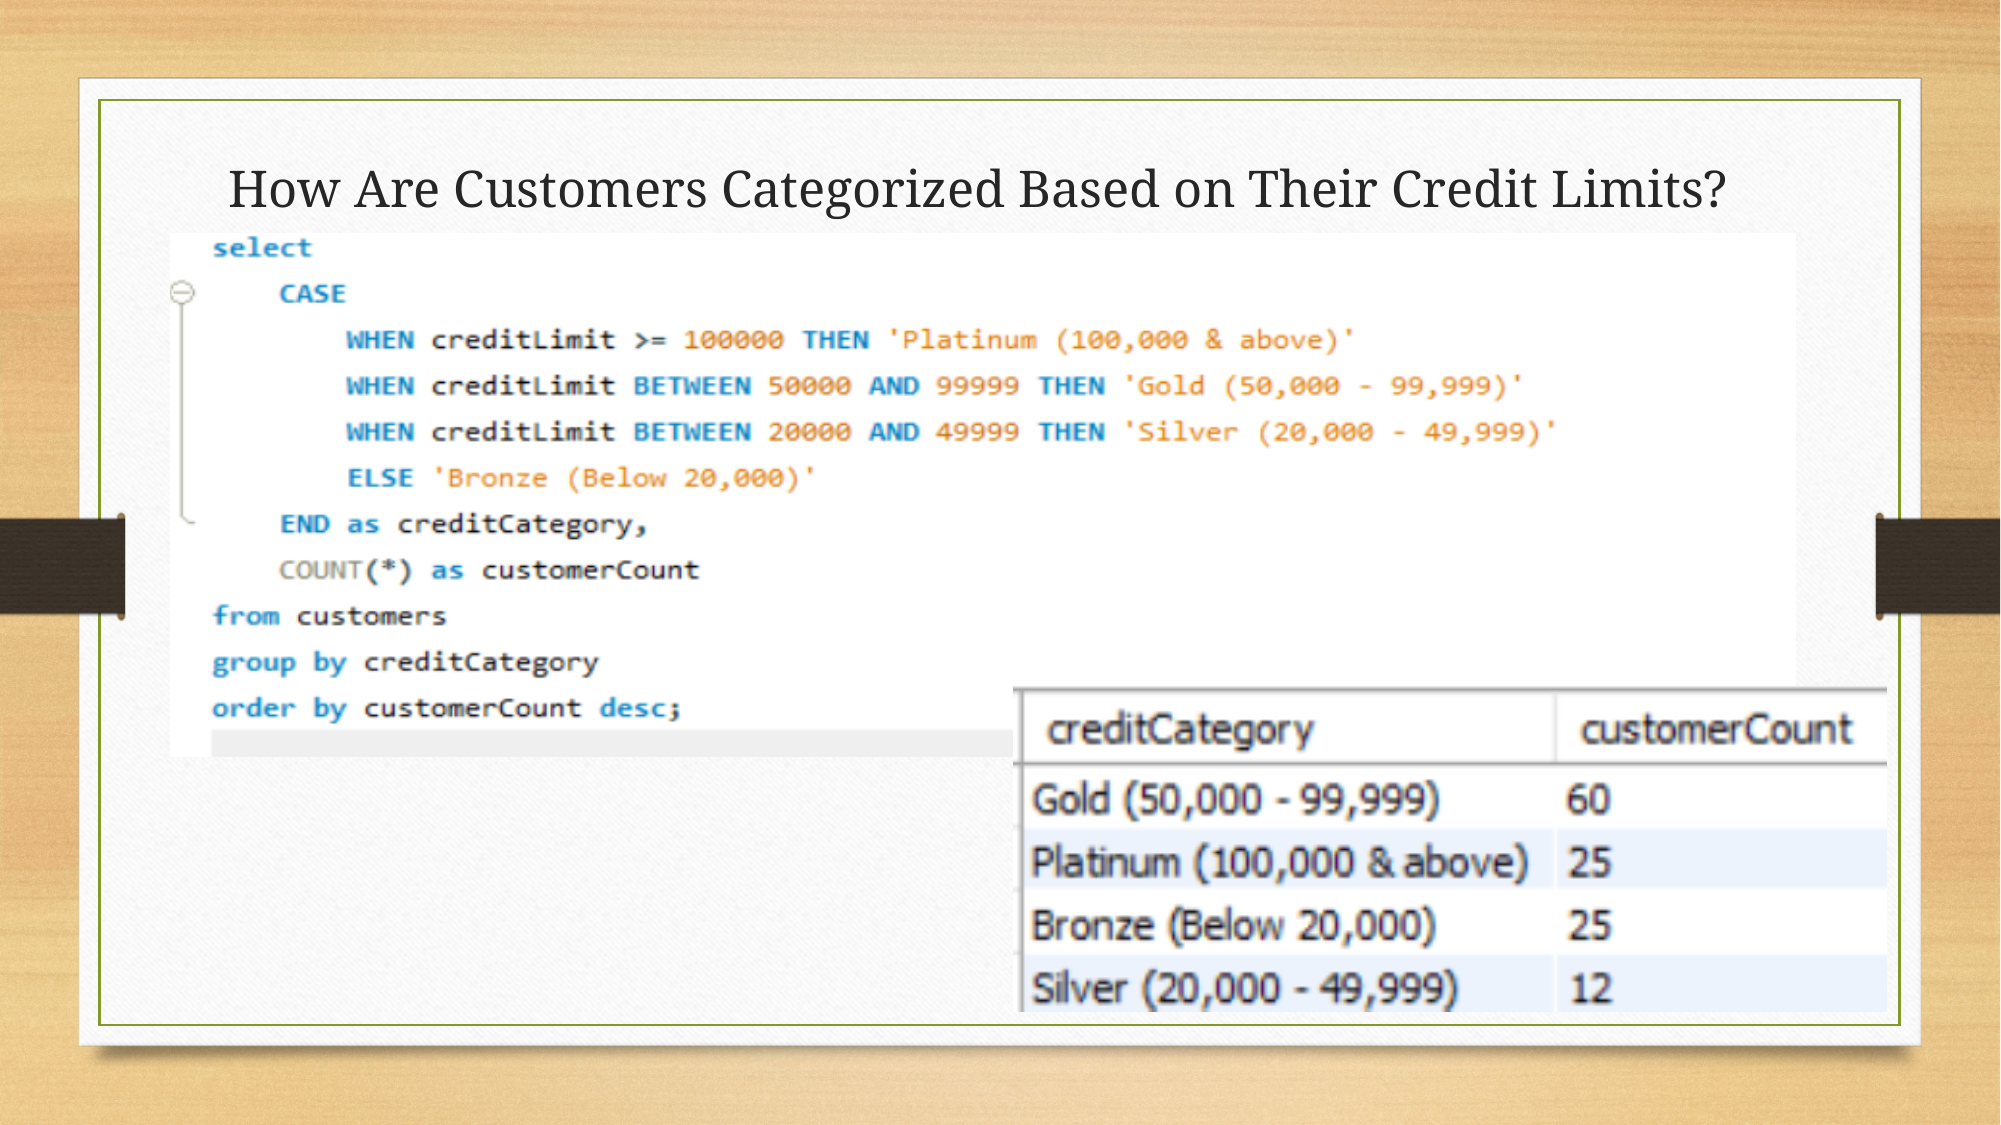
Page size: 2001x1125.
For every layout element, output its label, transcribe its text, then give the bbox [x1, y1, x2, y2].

title How Are Customers Categorized Based on Their Credit Limits? [213, 141, 1753, 233]
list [170, 233, 1796, 757]
picture [0, 0, 2001, 1125]
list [1013, 685, 1888, 1012]
